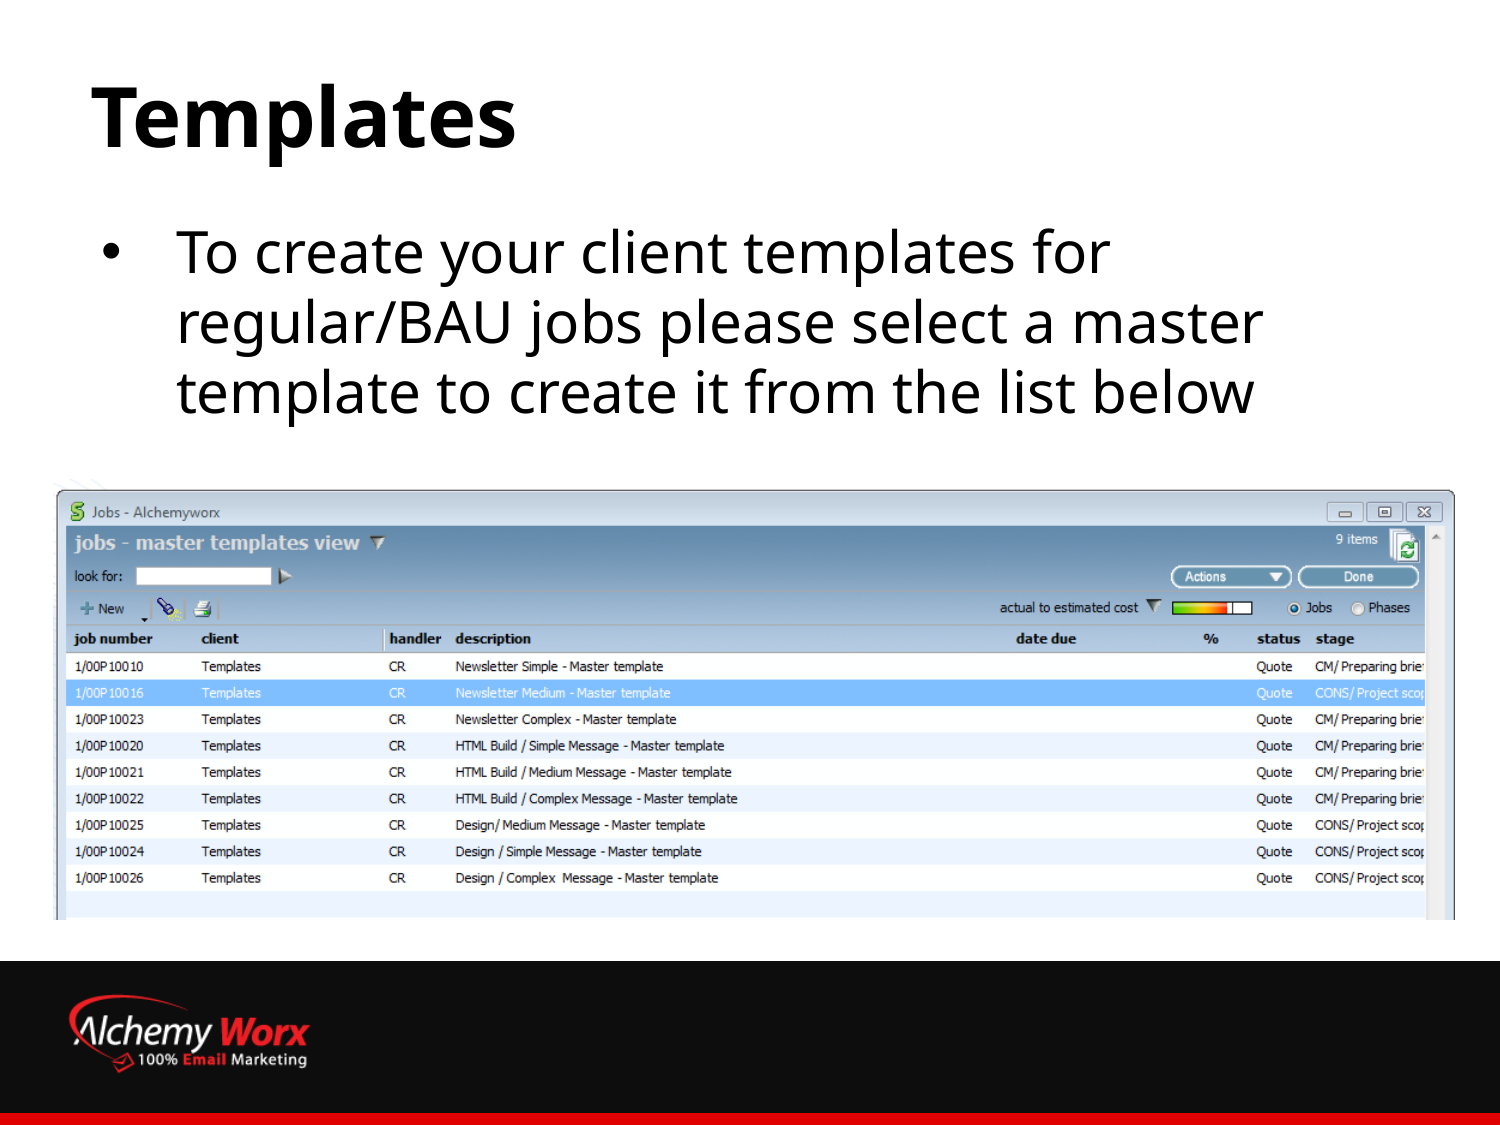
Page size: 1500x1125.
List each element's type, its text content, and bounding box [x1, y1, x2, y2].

picture [41, 975, 339, 1094]
title Templates [74, 44, 1426, 233]
picture [52, 479, 1455, 920]
list To create your client templates for regular/BAU jobs please select a master template to create it from the list below [76, 207, 1424, 478]
